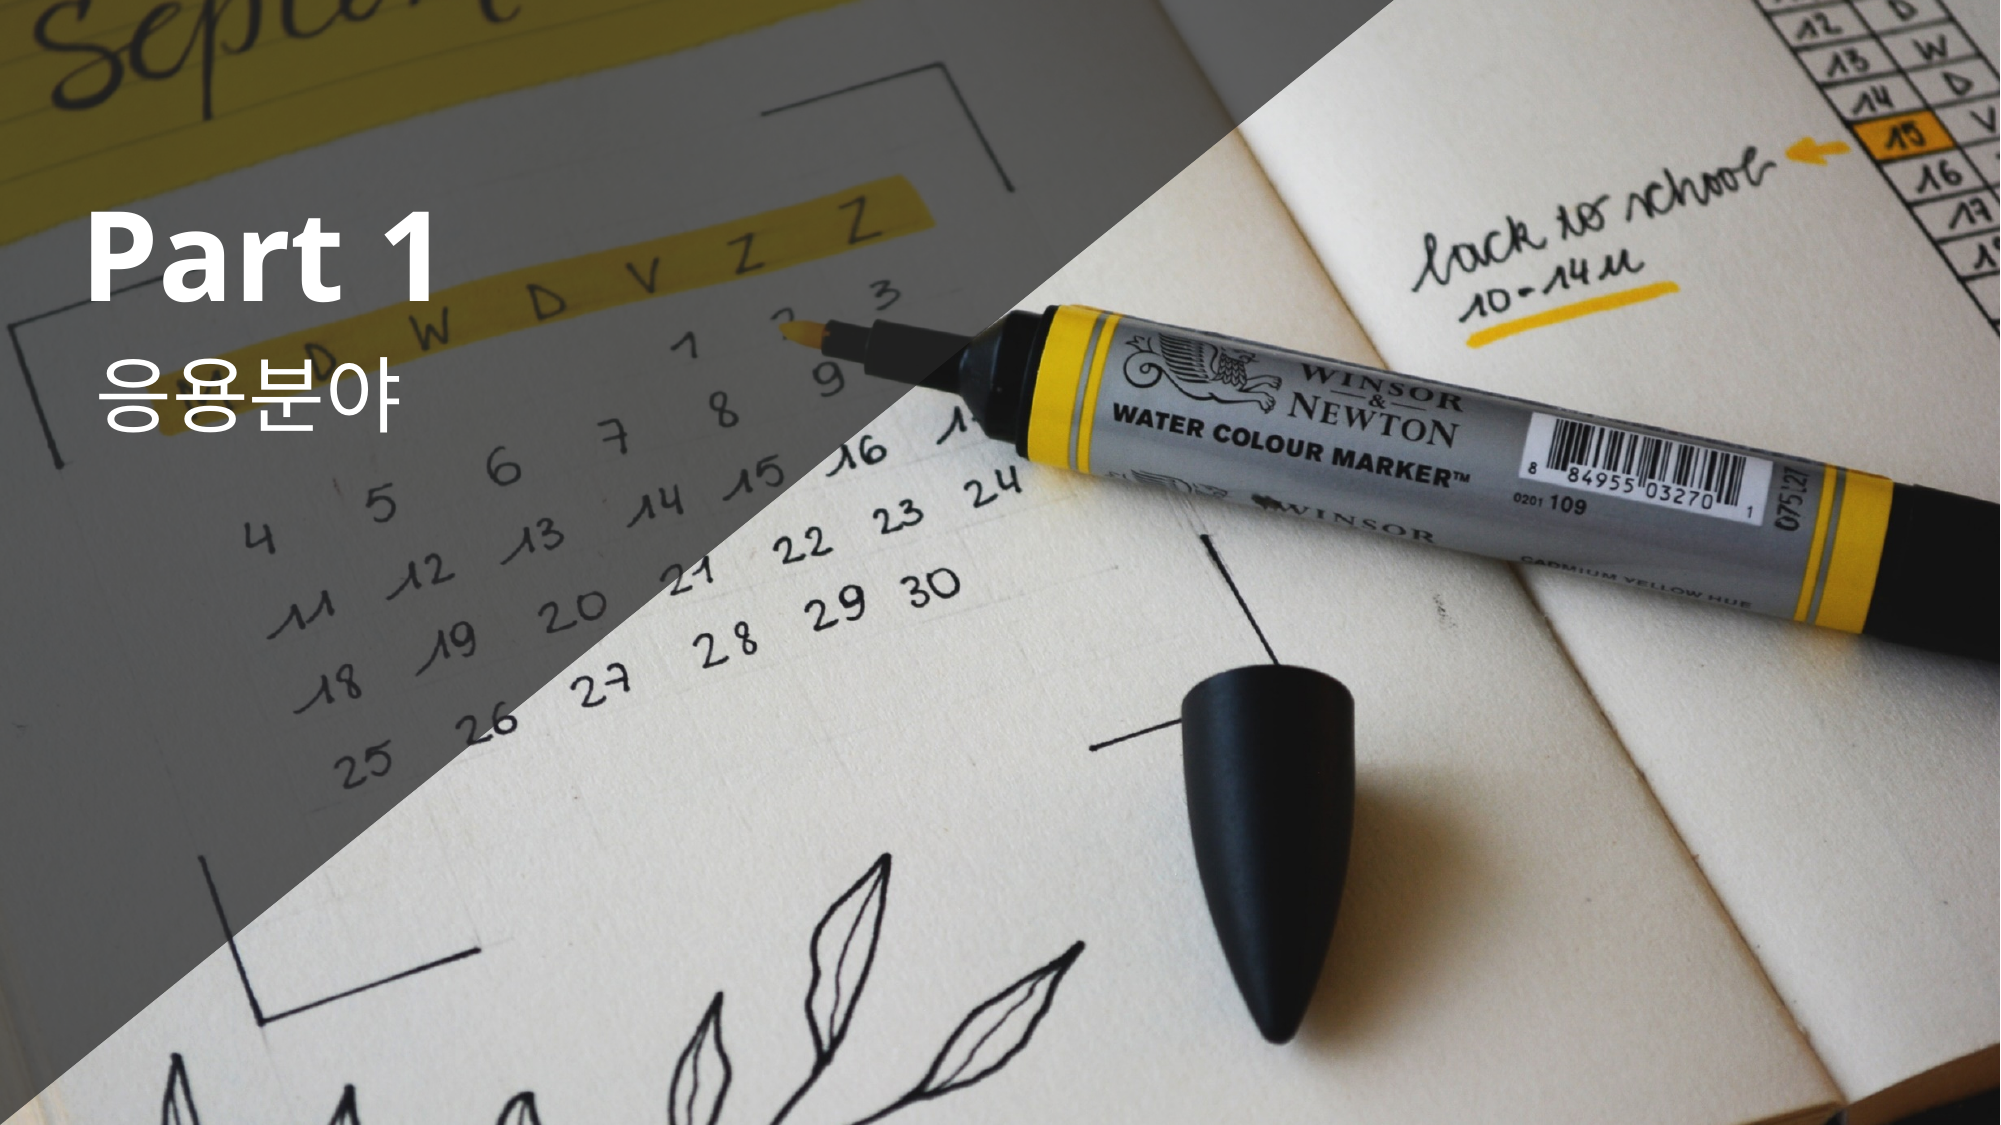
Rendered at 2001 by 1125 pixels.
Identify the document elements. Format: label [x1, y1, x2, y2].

picture [1394, 0, 2000, 1125]
text_box [0, 0, 1394, 1125]
